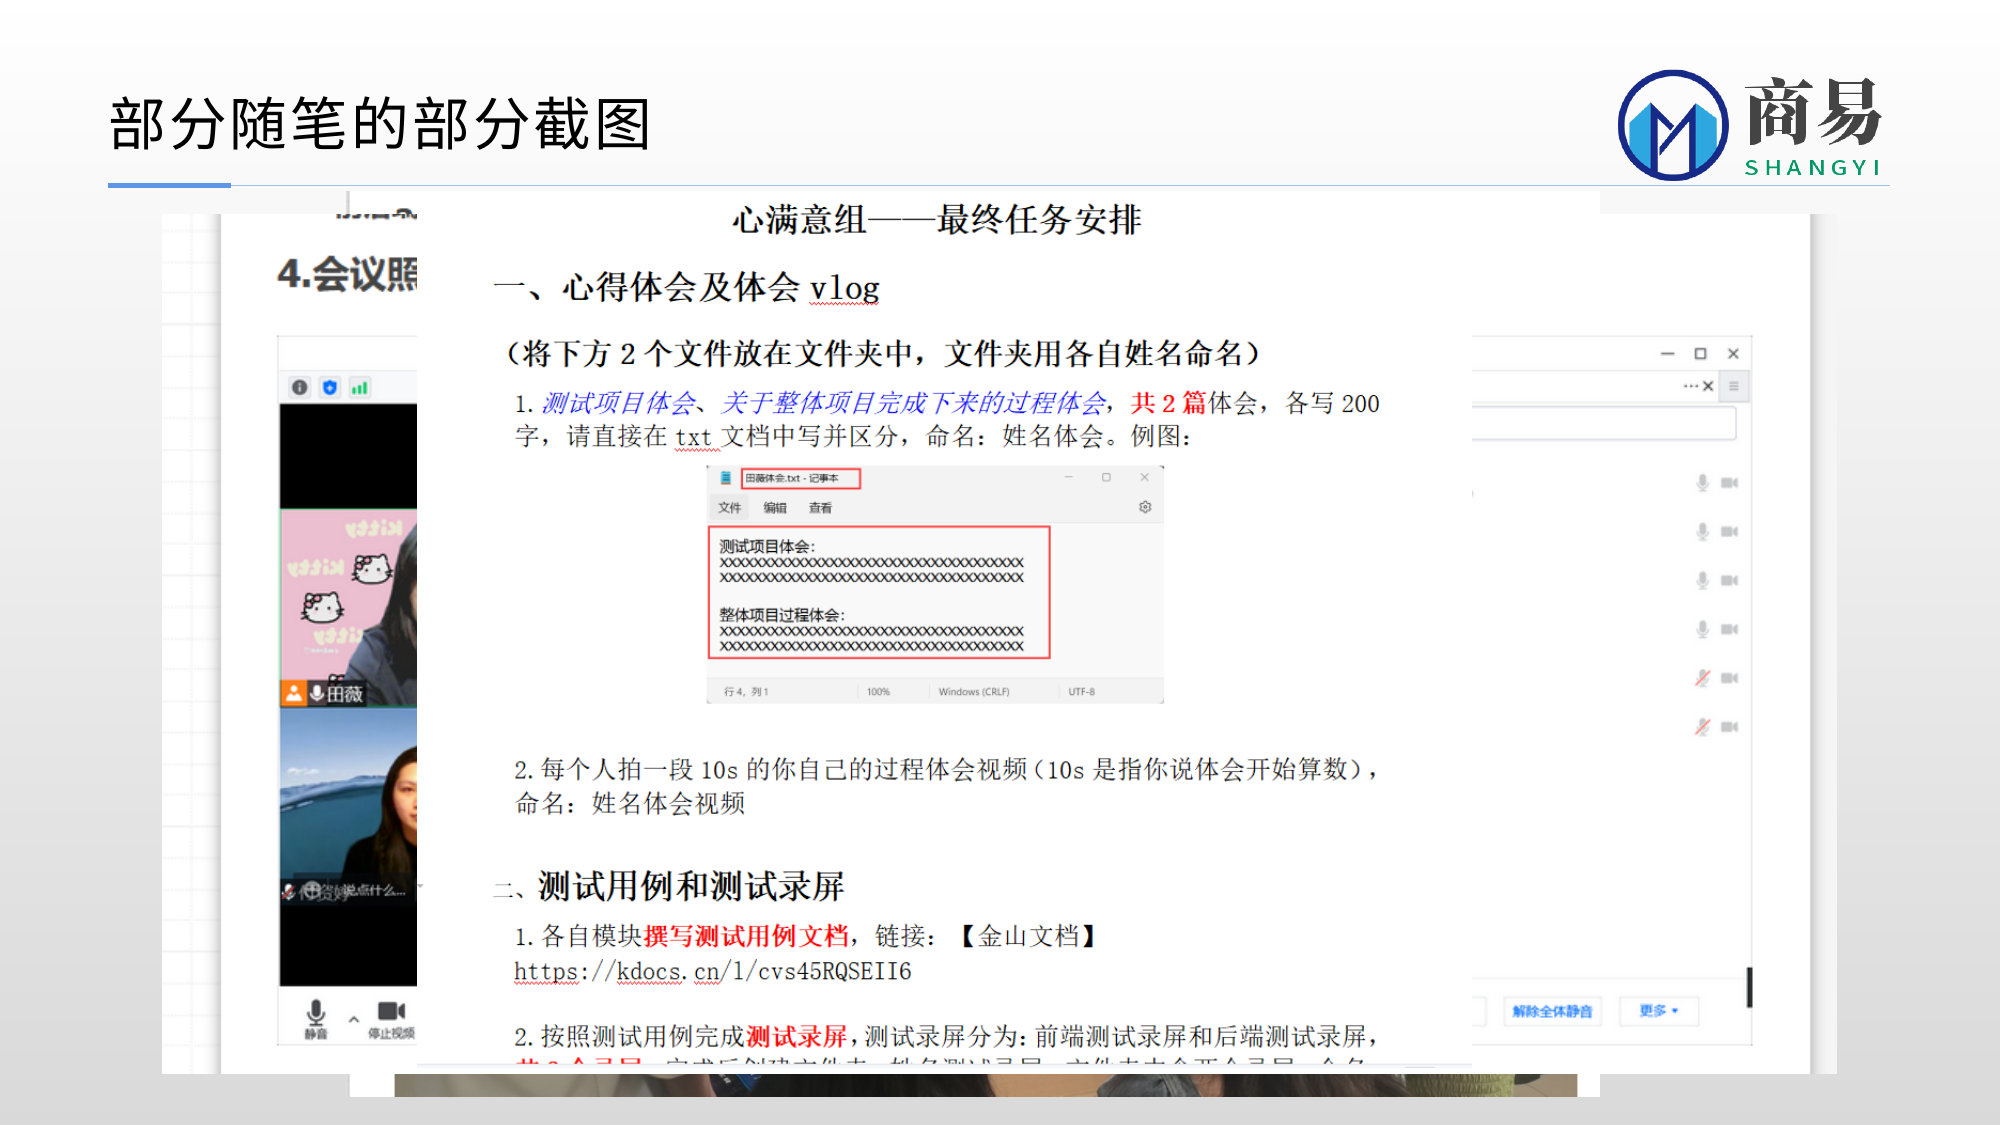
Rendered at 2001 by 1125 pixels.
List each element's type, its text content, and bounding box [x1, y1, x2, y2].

list 部分随笔的部分截图 [108, 67, 1589, 158]
picture [1610, 58, 1904, 192]
picture [162, 191, 1837, 1097]
